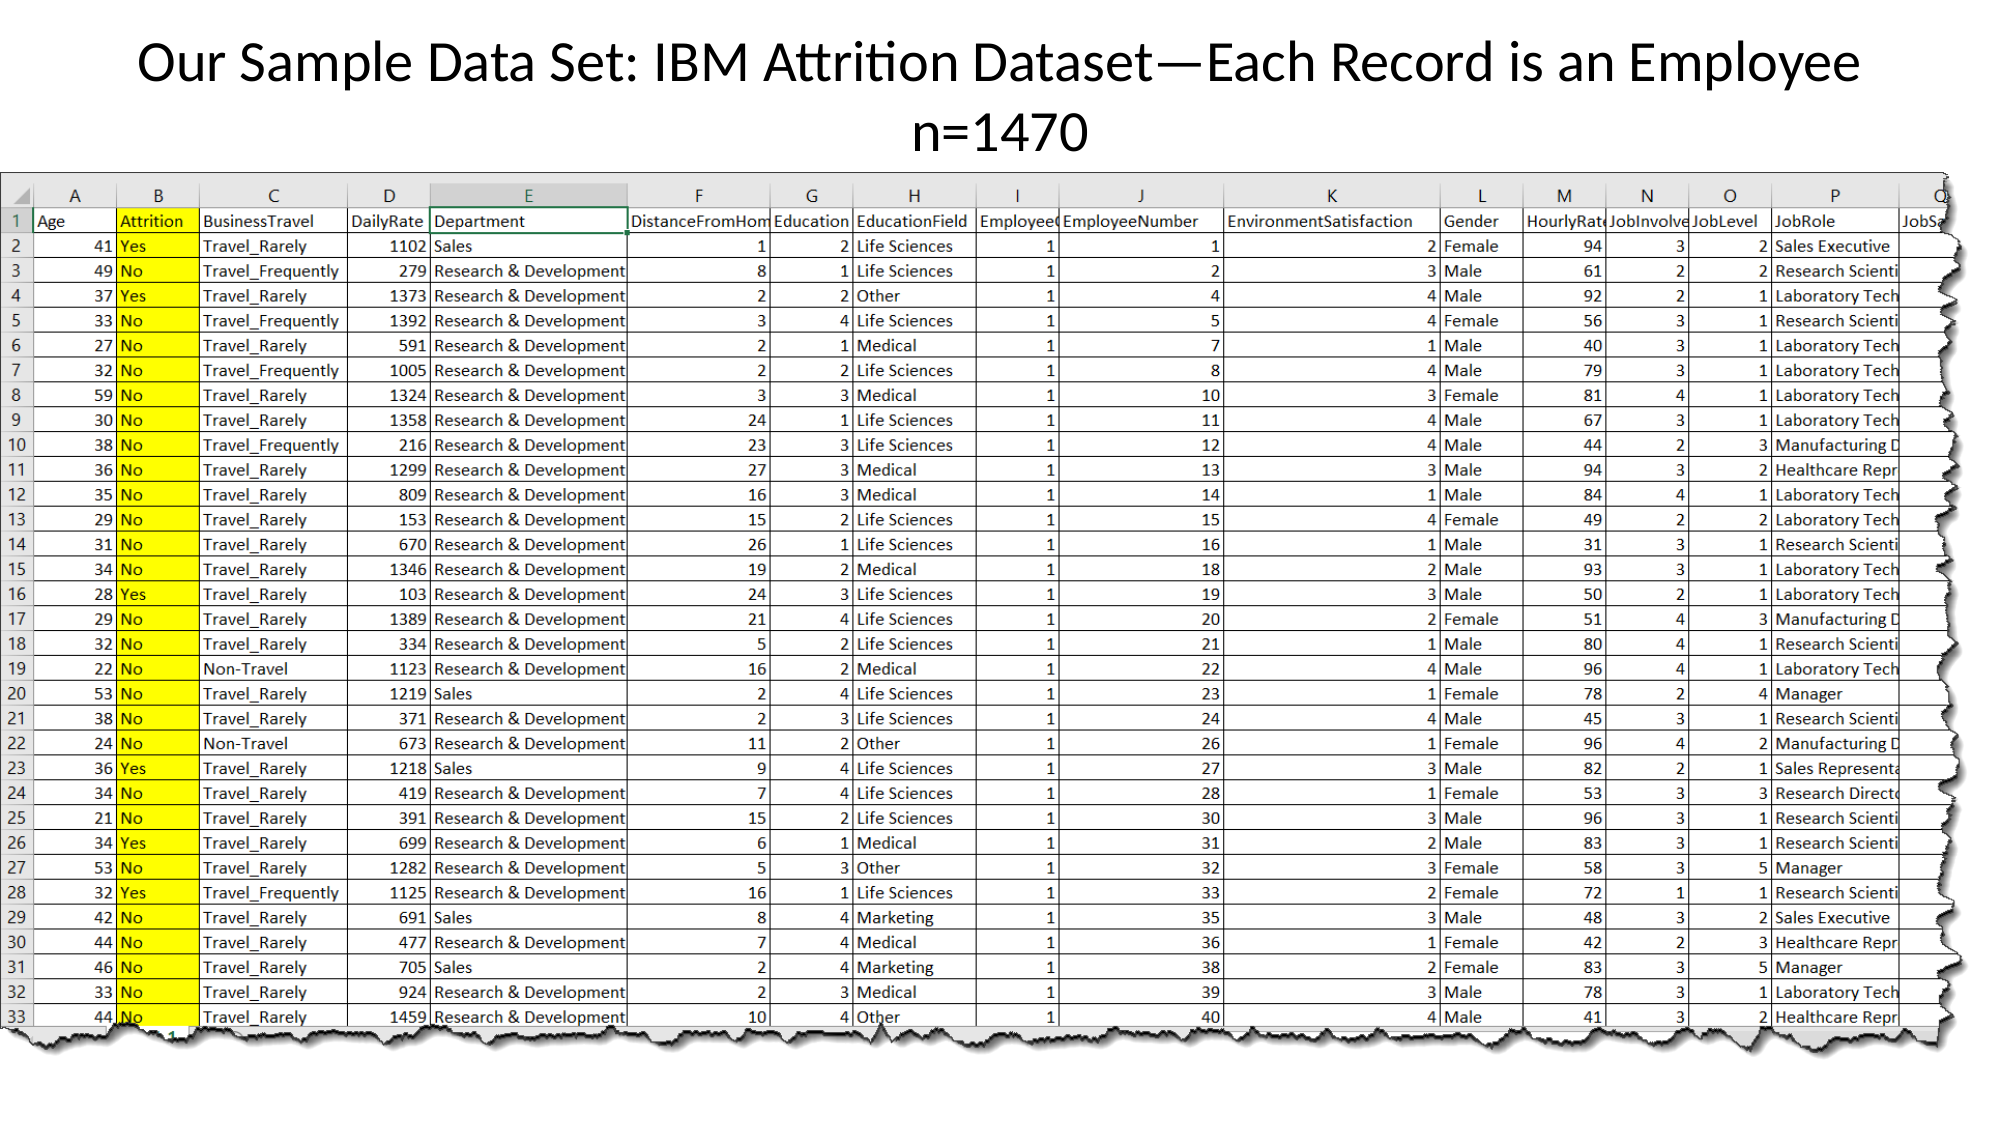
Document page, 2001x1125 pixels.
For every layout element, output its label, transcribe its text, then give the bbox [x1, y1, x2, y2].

text_box Our Sample Data Set: IBM Attrition Dataset—Each Record is an Employee n=1470 [107, 15, 1893, 171]
picture [0, 172, 2000, 1086]
